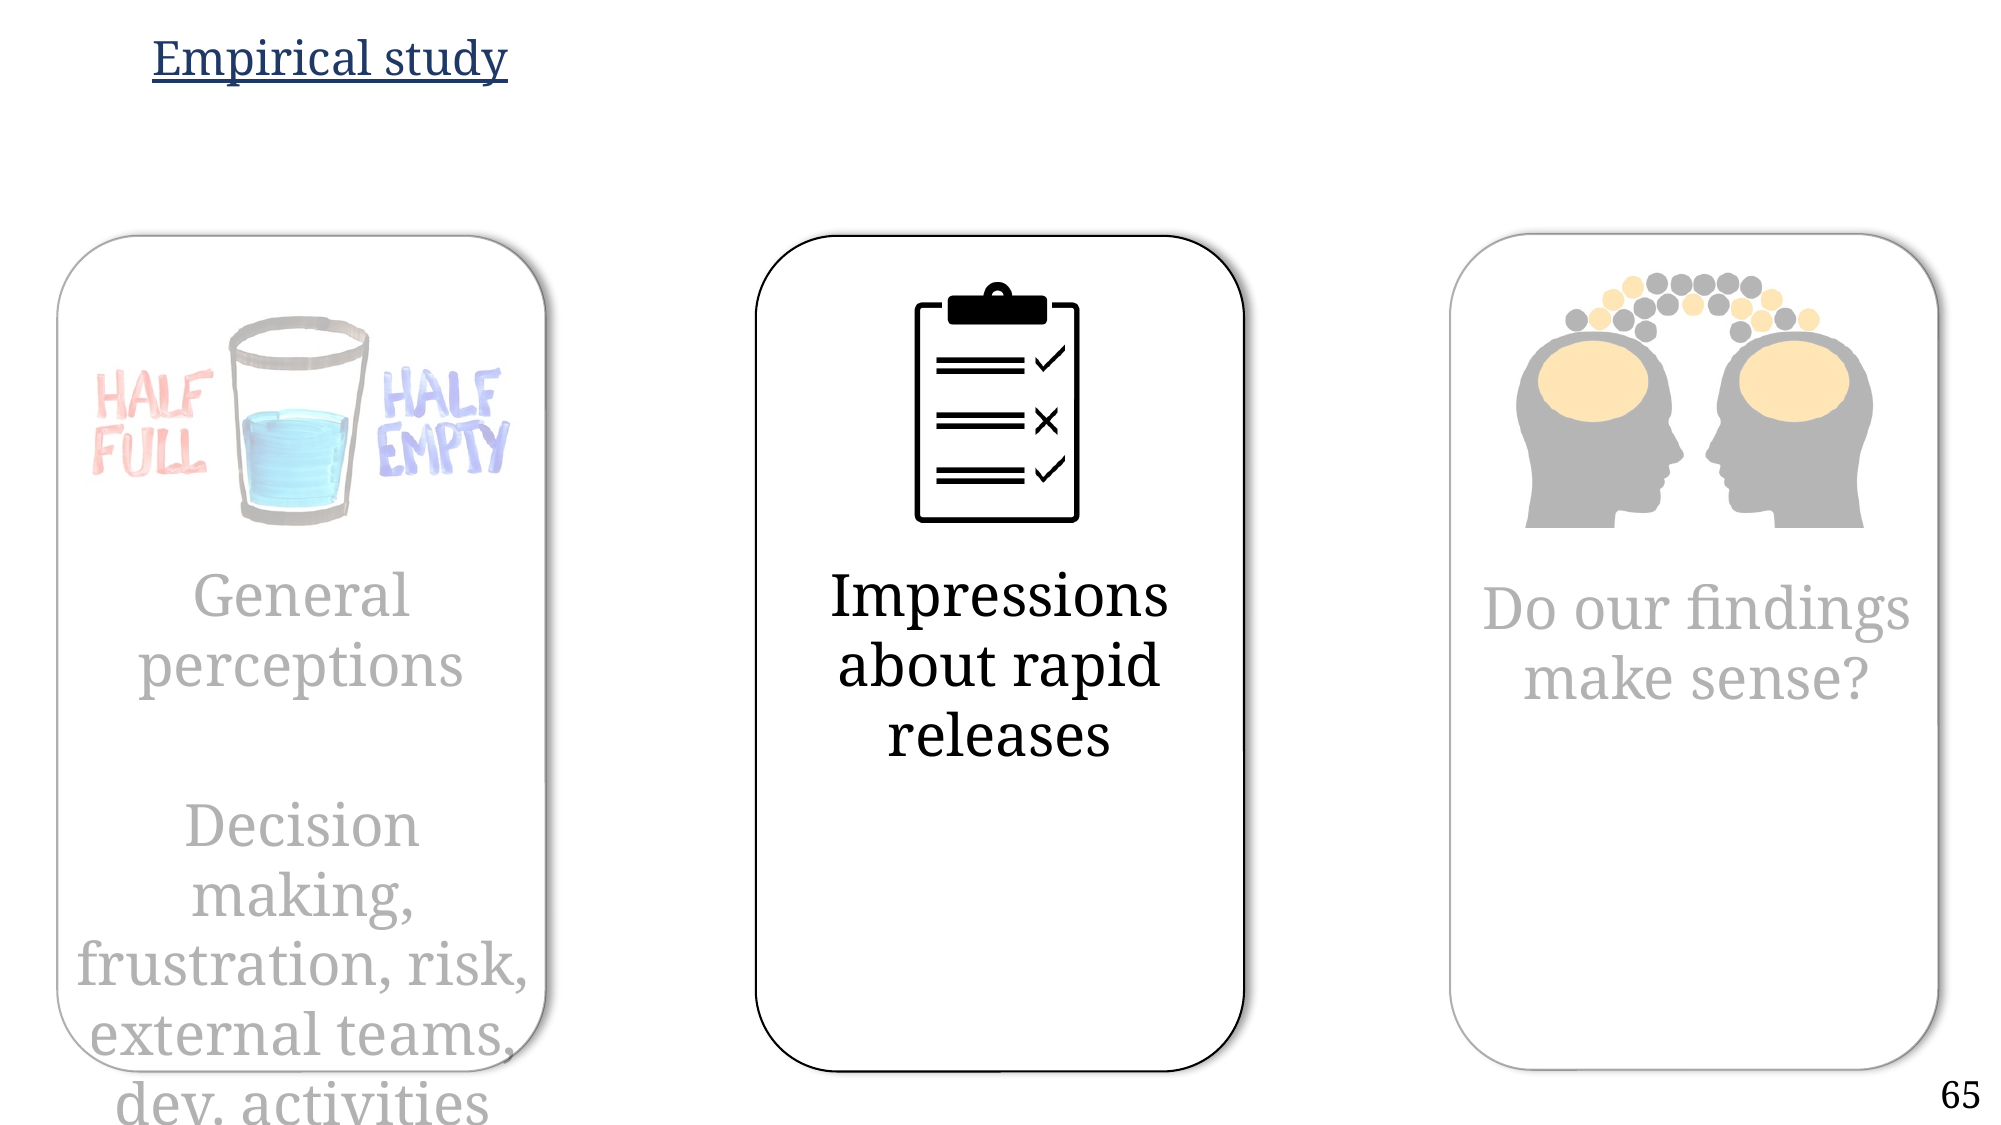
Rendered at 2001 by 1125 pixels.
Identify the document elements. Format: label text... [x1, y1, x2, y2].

text_box [1486, 268, 1908, 560]
text_box [68, 289, 518, 571]
picture [1513, 268, 1875, 528]
text_box Impressions about rapid releases [755, 550, 1244, 776]
text_box 65 [1925, 1063, 2000, 1124]
text_box Do our findings make sense? [1452, 563, 1942, 719]
text_box Decision making, frustration, risk, external teams, dev. activities [58, 780, 547, 1125]
text_box General perceptions [57, 550, 546, 706]
text_box [754, 234, 1246, 1073]
list Empirical study [137, 27, 1863, 94]
text_box [1449, 233, 1940, 1071]
picture [72, 292, 531, 551]
text_box [56, 234, 547, 1007]
picture [859, 268, 1141, 550]
